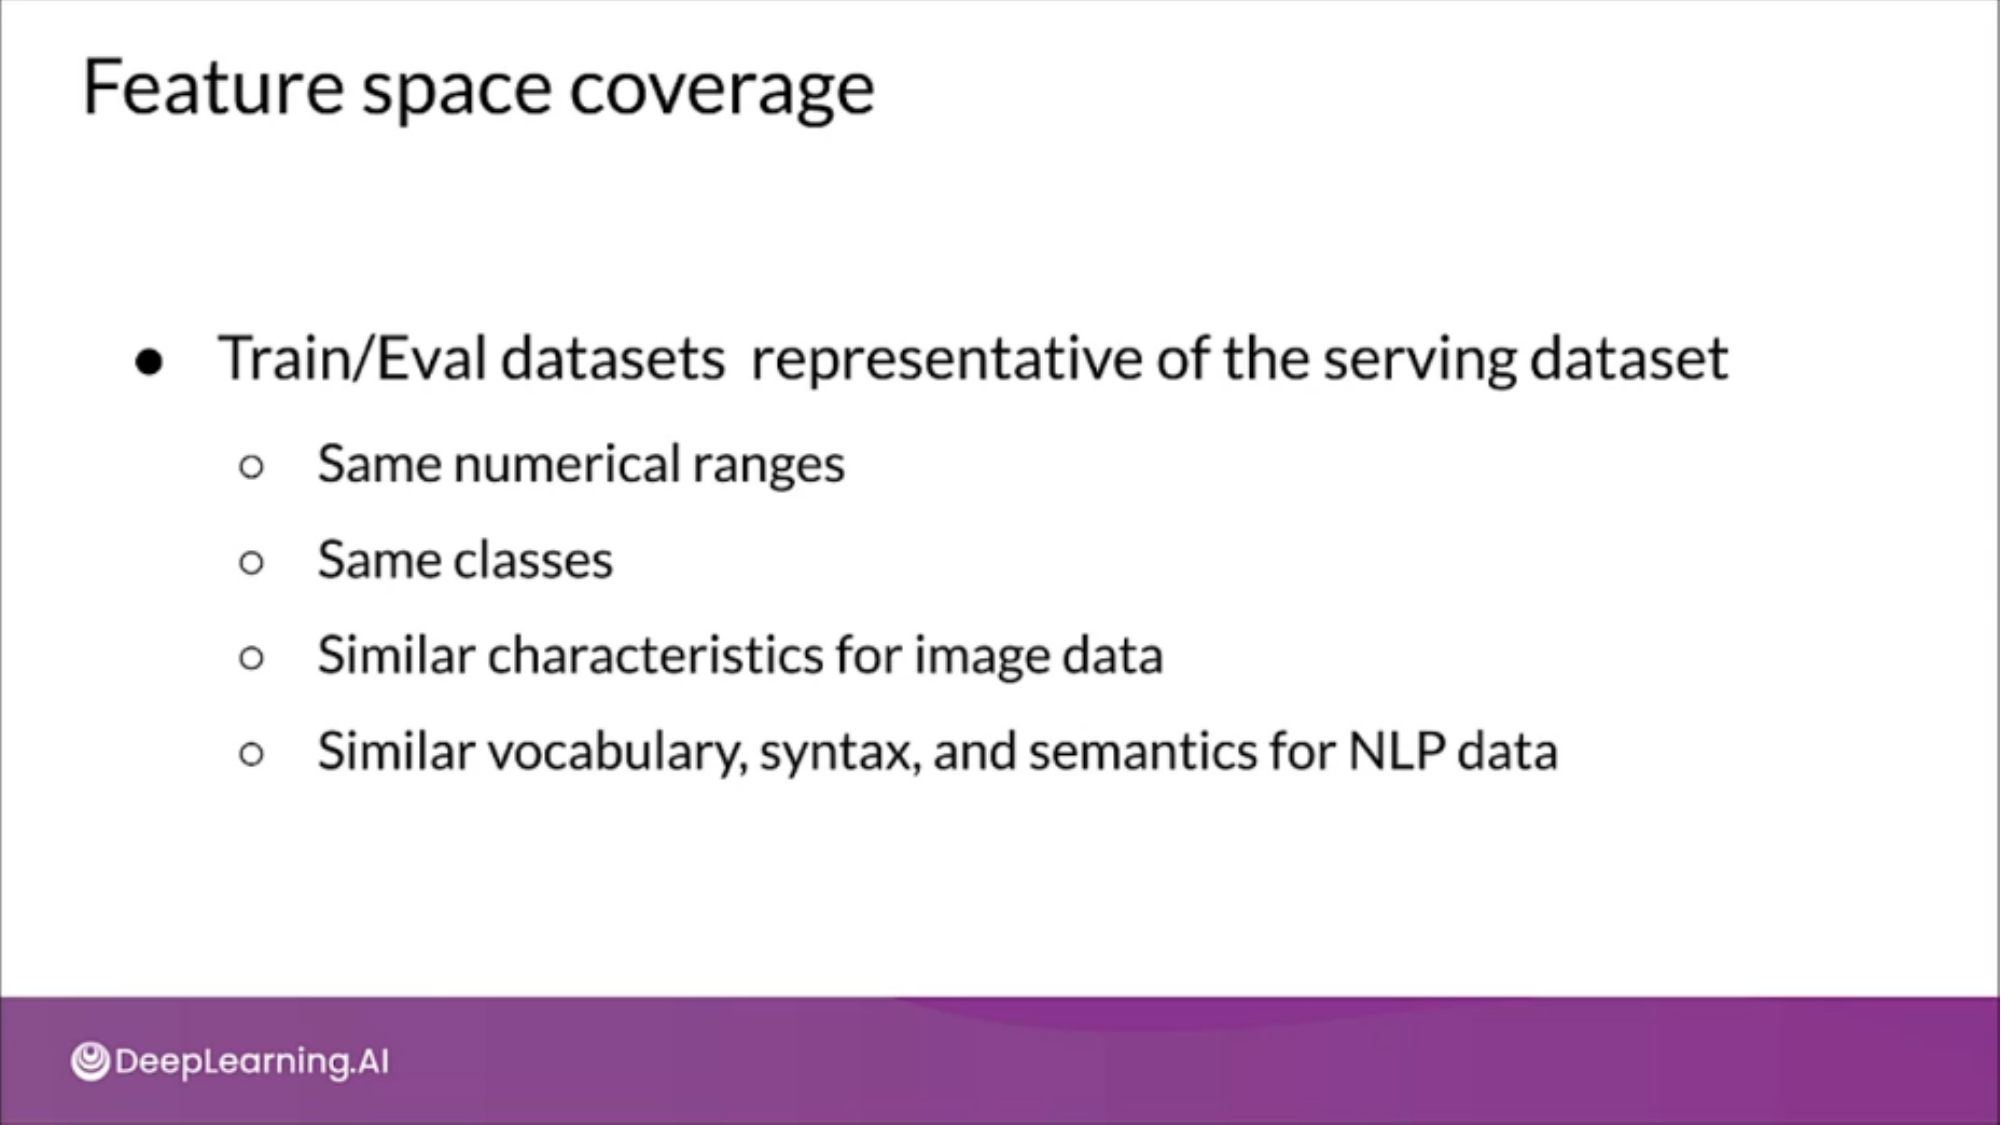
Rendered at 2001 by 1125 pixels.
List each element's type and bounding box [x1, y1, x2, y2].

list [0, 0, 2000, 1125]
